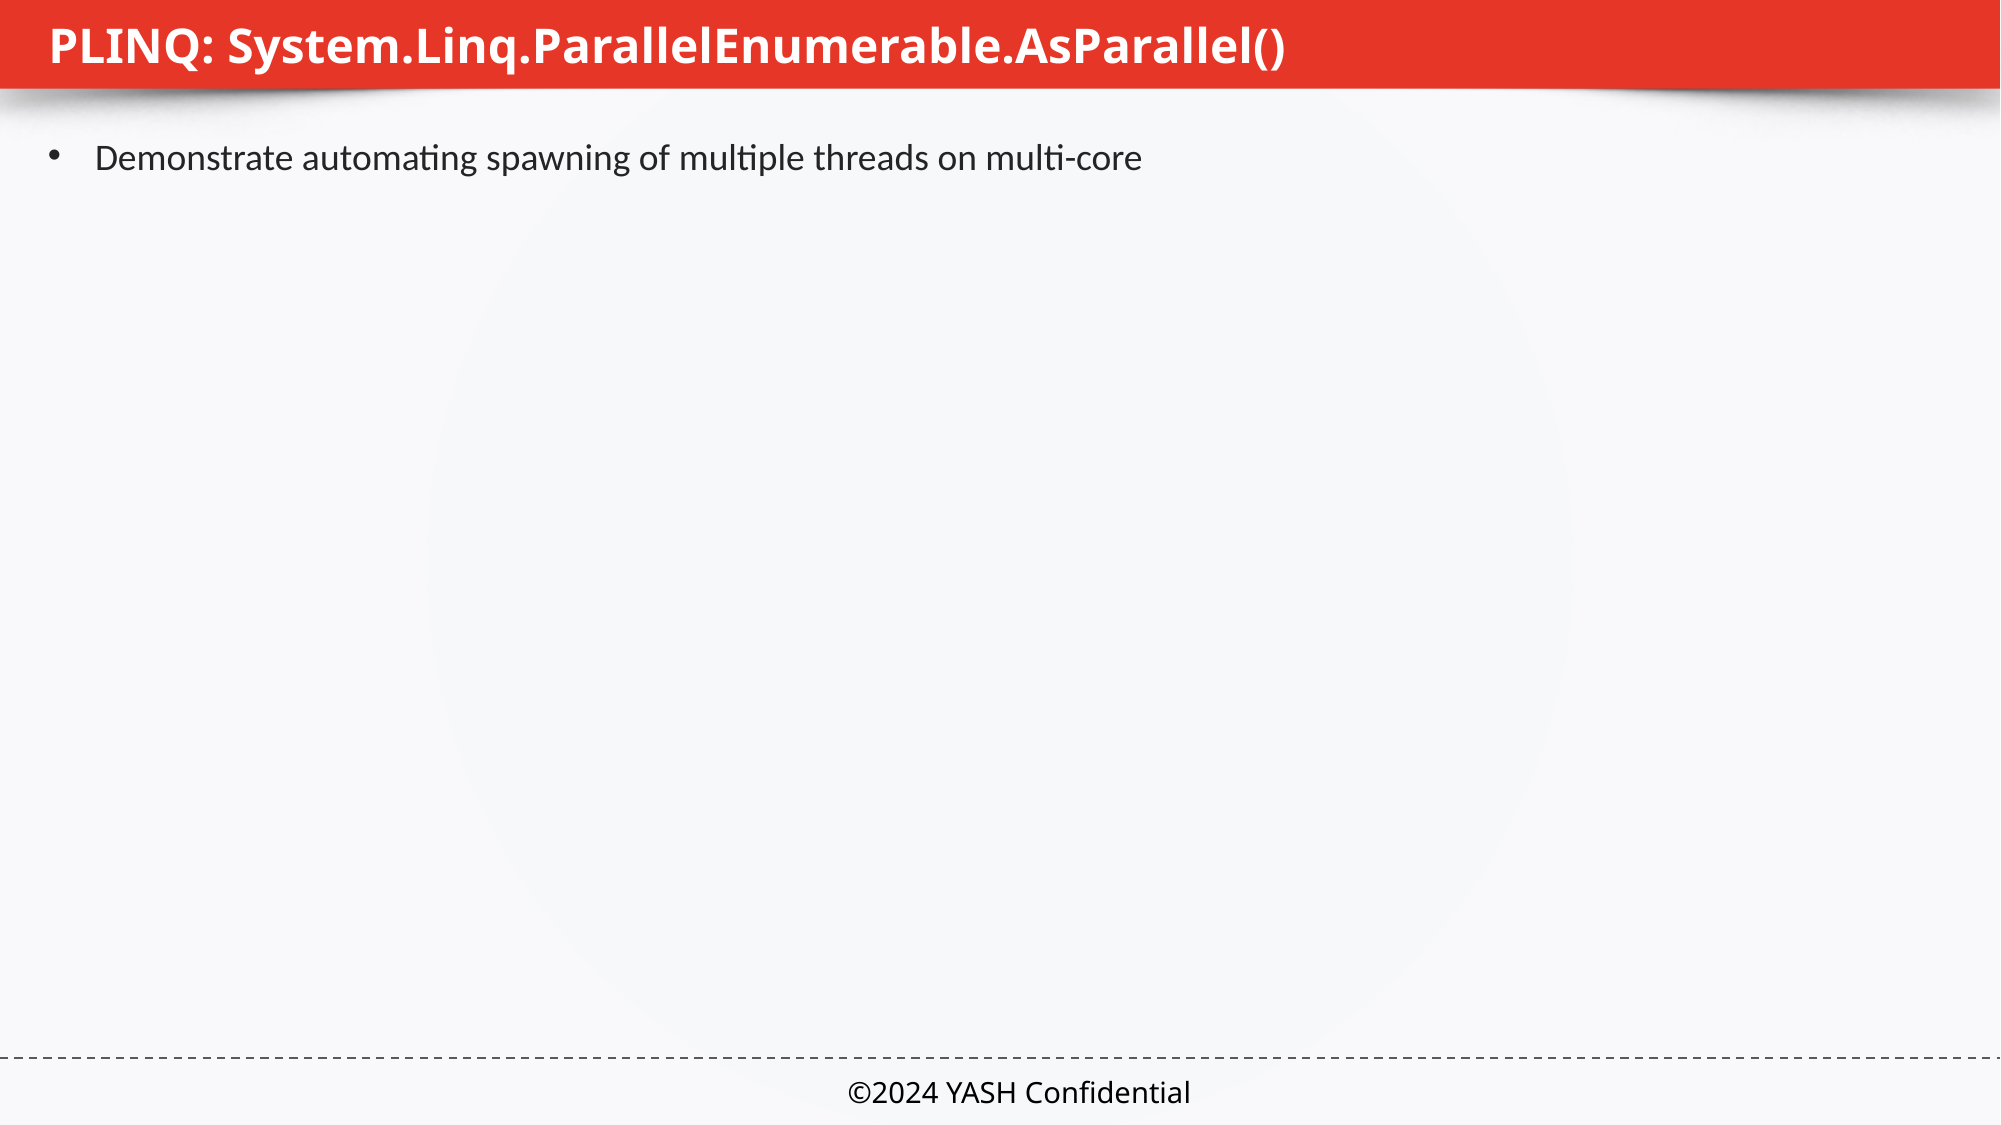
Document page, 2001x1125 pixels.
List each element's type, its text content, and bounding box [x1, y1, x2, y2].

text_box Demonstrate automating spawning of multiple threads on multi-core [33, 102, 1958, 185]
title PLINQ: System.Linq.ParallelEnumerable.AsParallel() [33, 7, 1364, 81]
picture [0, 1, 2001, 141]
